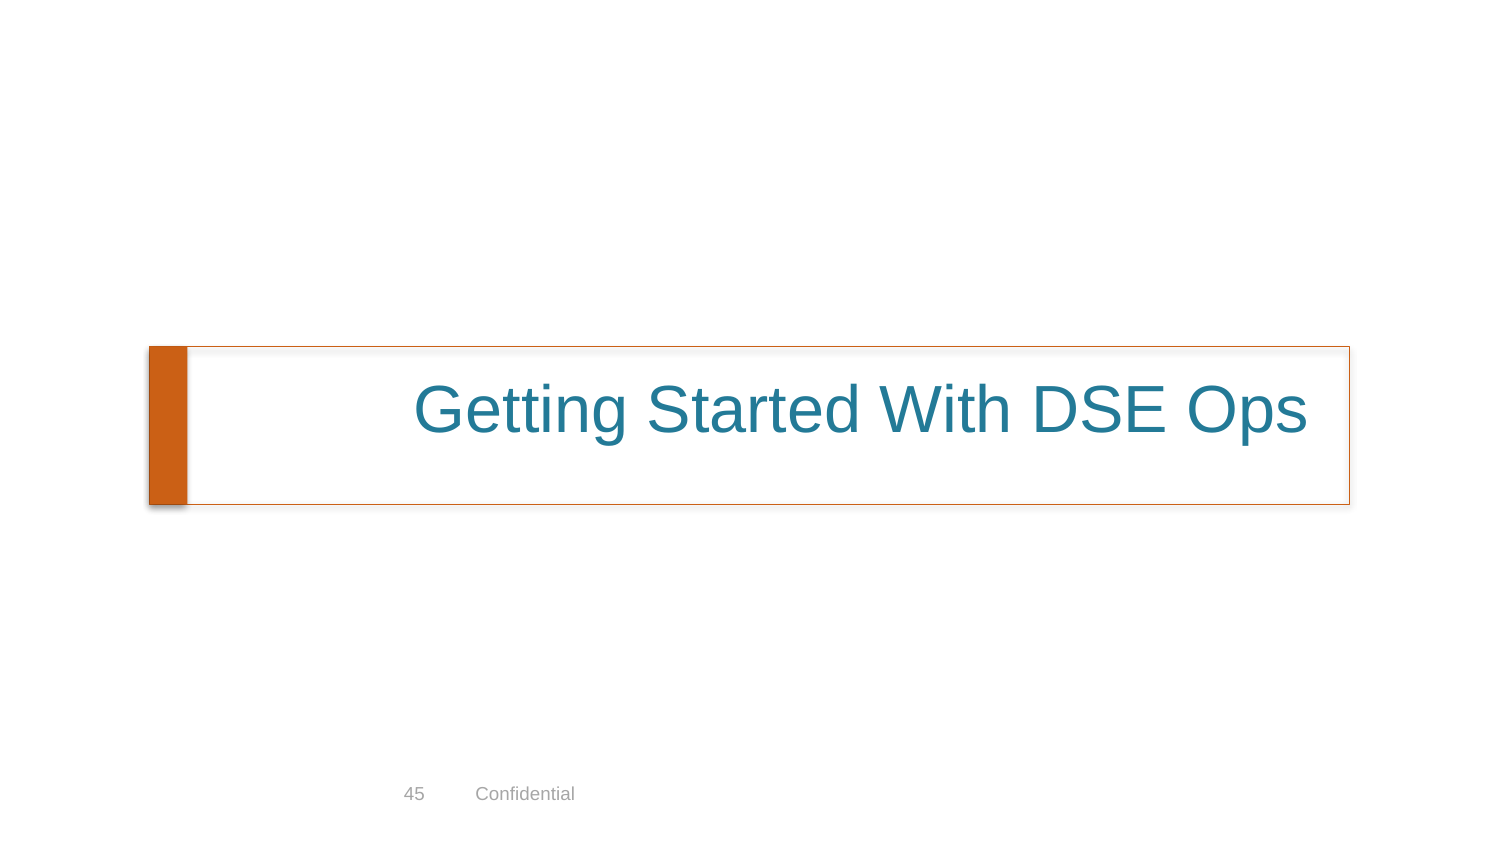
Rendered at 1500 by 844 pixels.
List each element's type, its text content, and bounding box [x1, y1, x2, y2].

footer Confidential [475, 781, 1046, 827]
slide_number 45 [175, 781, 425, 827]
title Getting Started With DSE Ops [200, 365, 1325, 497]
